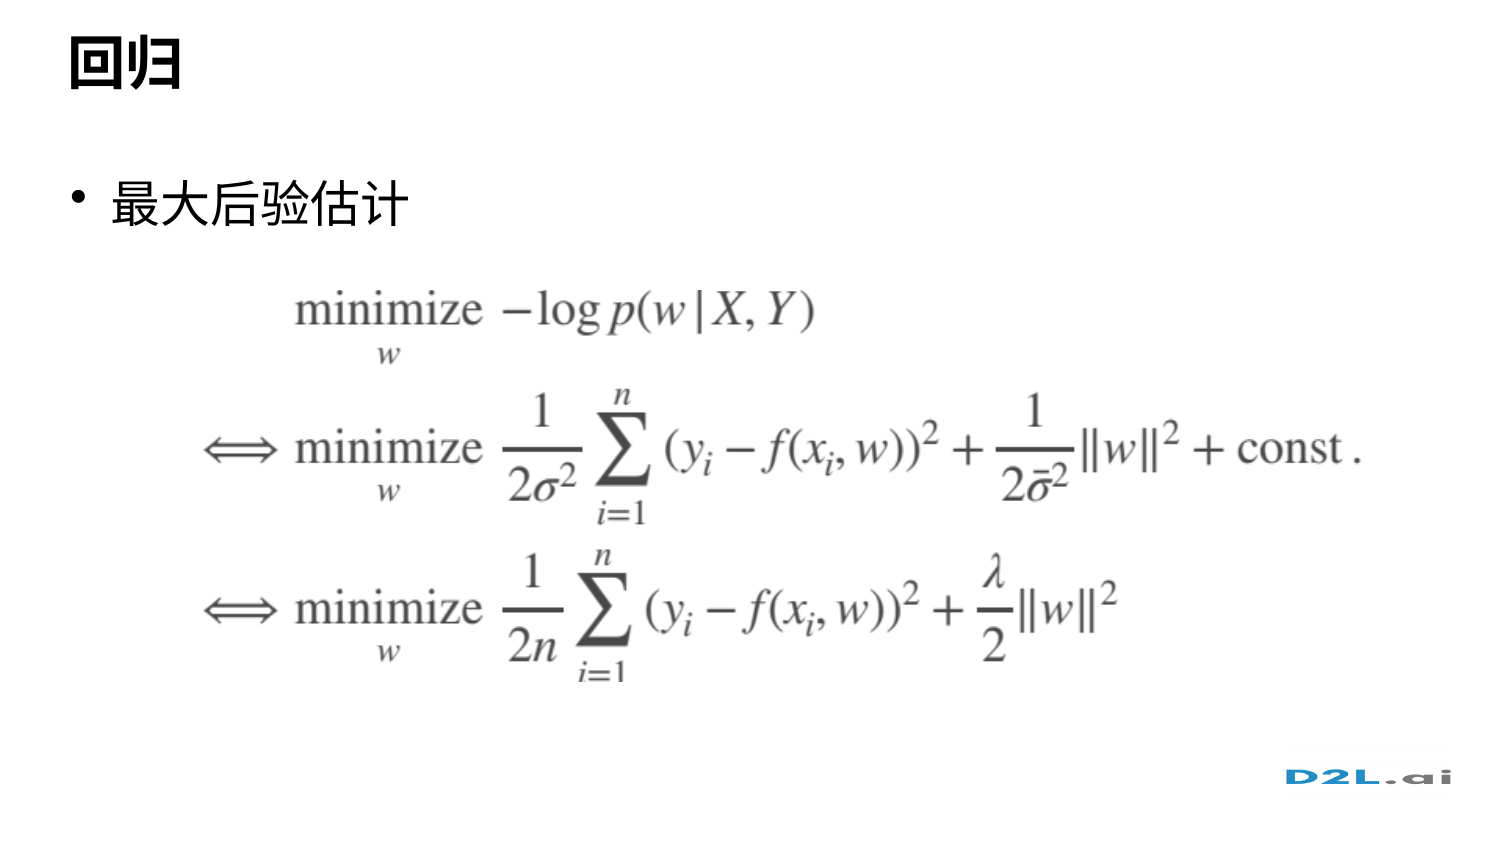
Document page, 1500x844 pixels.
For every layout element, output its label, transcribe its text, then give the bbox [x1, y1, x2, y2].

picture [1402, 745, 1454, 806]
text_box 回归 [52, 18, 1399, 109]
picture [188, 289, 1371, 683]
text_box 最大后验估计 [55, 165, 1402, 807]
